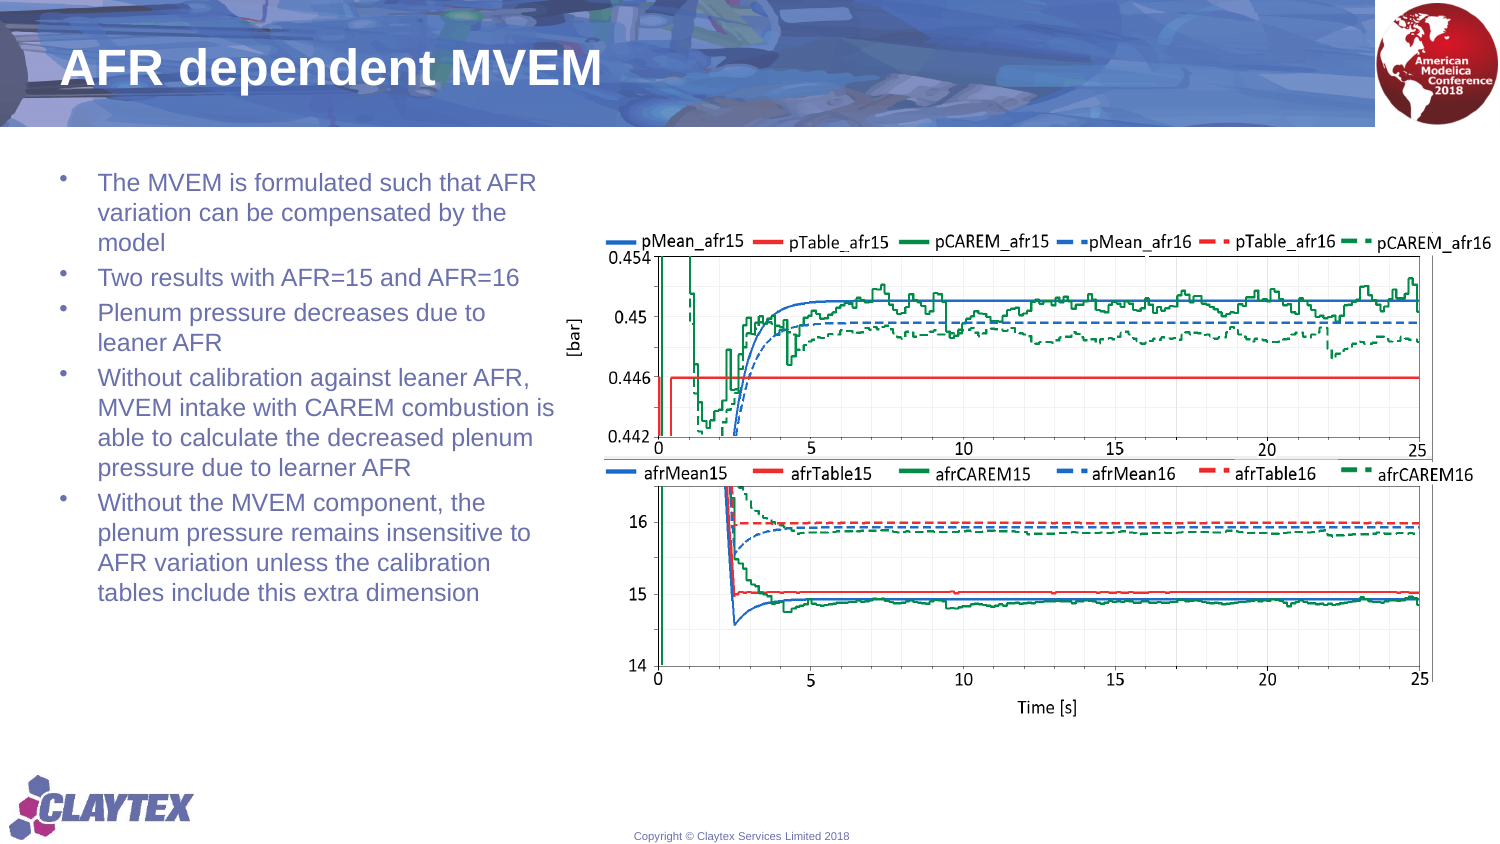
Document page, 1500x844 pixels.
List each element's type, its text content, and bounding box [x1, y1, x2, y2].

title AFR dependent MVEM [44, 27, 1370, 103]
picture [9, 775, 194, 840]
list The MVEM is formulated such that AFR variation can be compensated by the model Two results with AFR=15 and AFR=16 Plenum pressure decreases due to leaner AFR Without calibration against leaner AFR, MVEM intake with CAREM combustion is able to calculate the decreased plenum pressure due to learner AFR Without the MVEM component, the plenum pressure remains insensitive to AFR variation unless the calibration tables include this extra dimension [44, 159, 573, 777]
picture [559, 232, 1495, 718]
picture [0, 0, 1500, 127]
